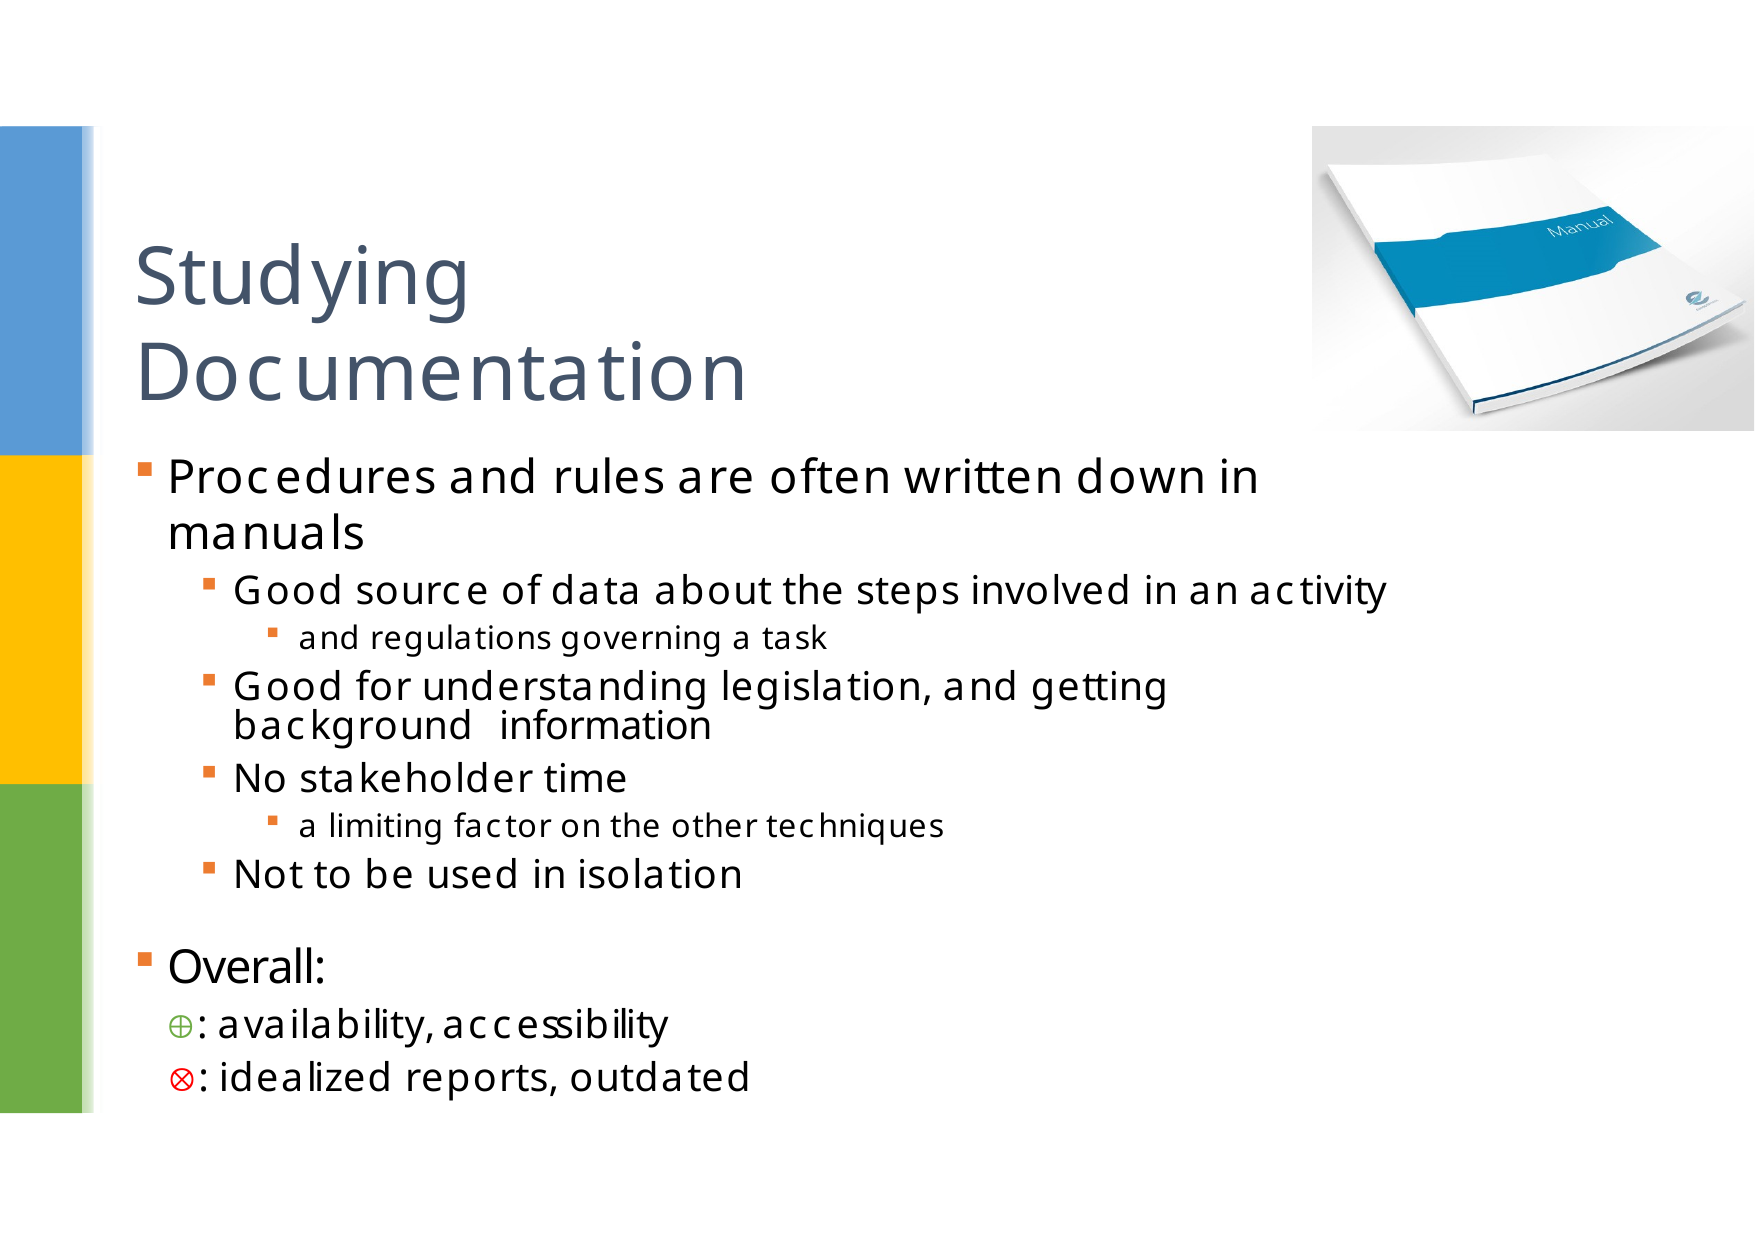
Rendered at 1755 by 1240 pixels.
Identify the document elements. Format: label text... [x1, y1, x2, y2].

picture [82, 126, 93, 1113]
text_box Procedures and rules are often written down in manuals Good source of data about the steps involved in an activity and regulations governing a task Good for understanding legislation, and getting background information No stakeholder time a limiting factor on the other techniques Not to be used in isolation Overall: : availability, accessibility : idealized reports, outdated [132, 438, 1452, 1100]
picture [1311, 126, 1755, 1113]
title Studying Documentation [132, 222, 1110, 432]
